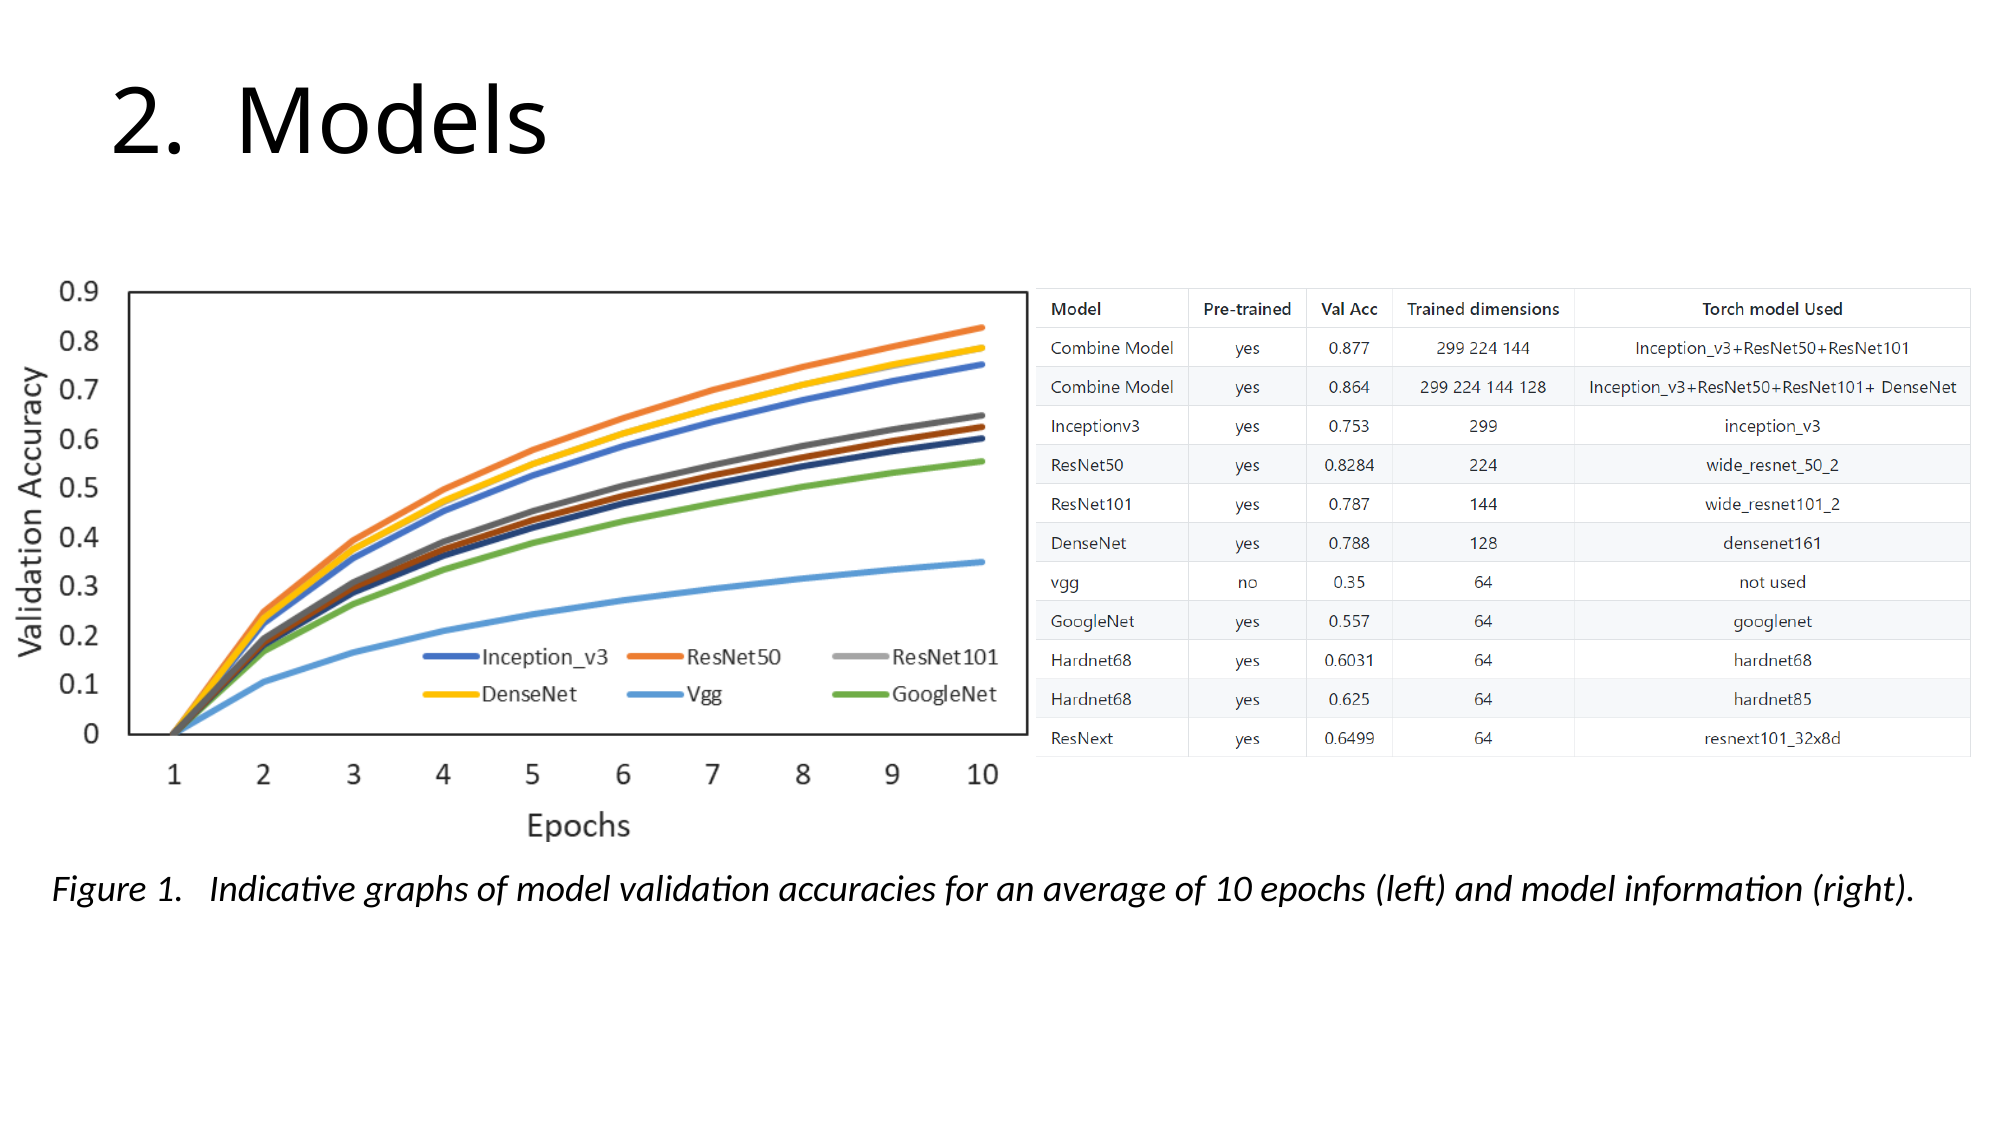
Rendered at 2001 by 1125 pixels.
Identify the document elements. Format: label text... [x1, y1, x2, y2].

text_box Figure 1. Indicative graphs of model validation accuracies for an average of 10 epochs (left) and model information (right). [37, 857, 1976, 917]
picture [12, 274, 1976, 842]
title 2. Models [95, 29, 657, 219]
